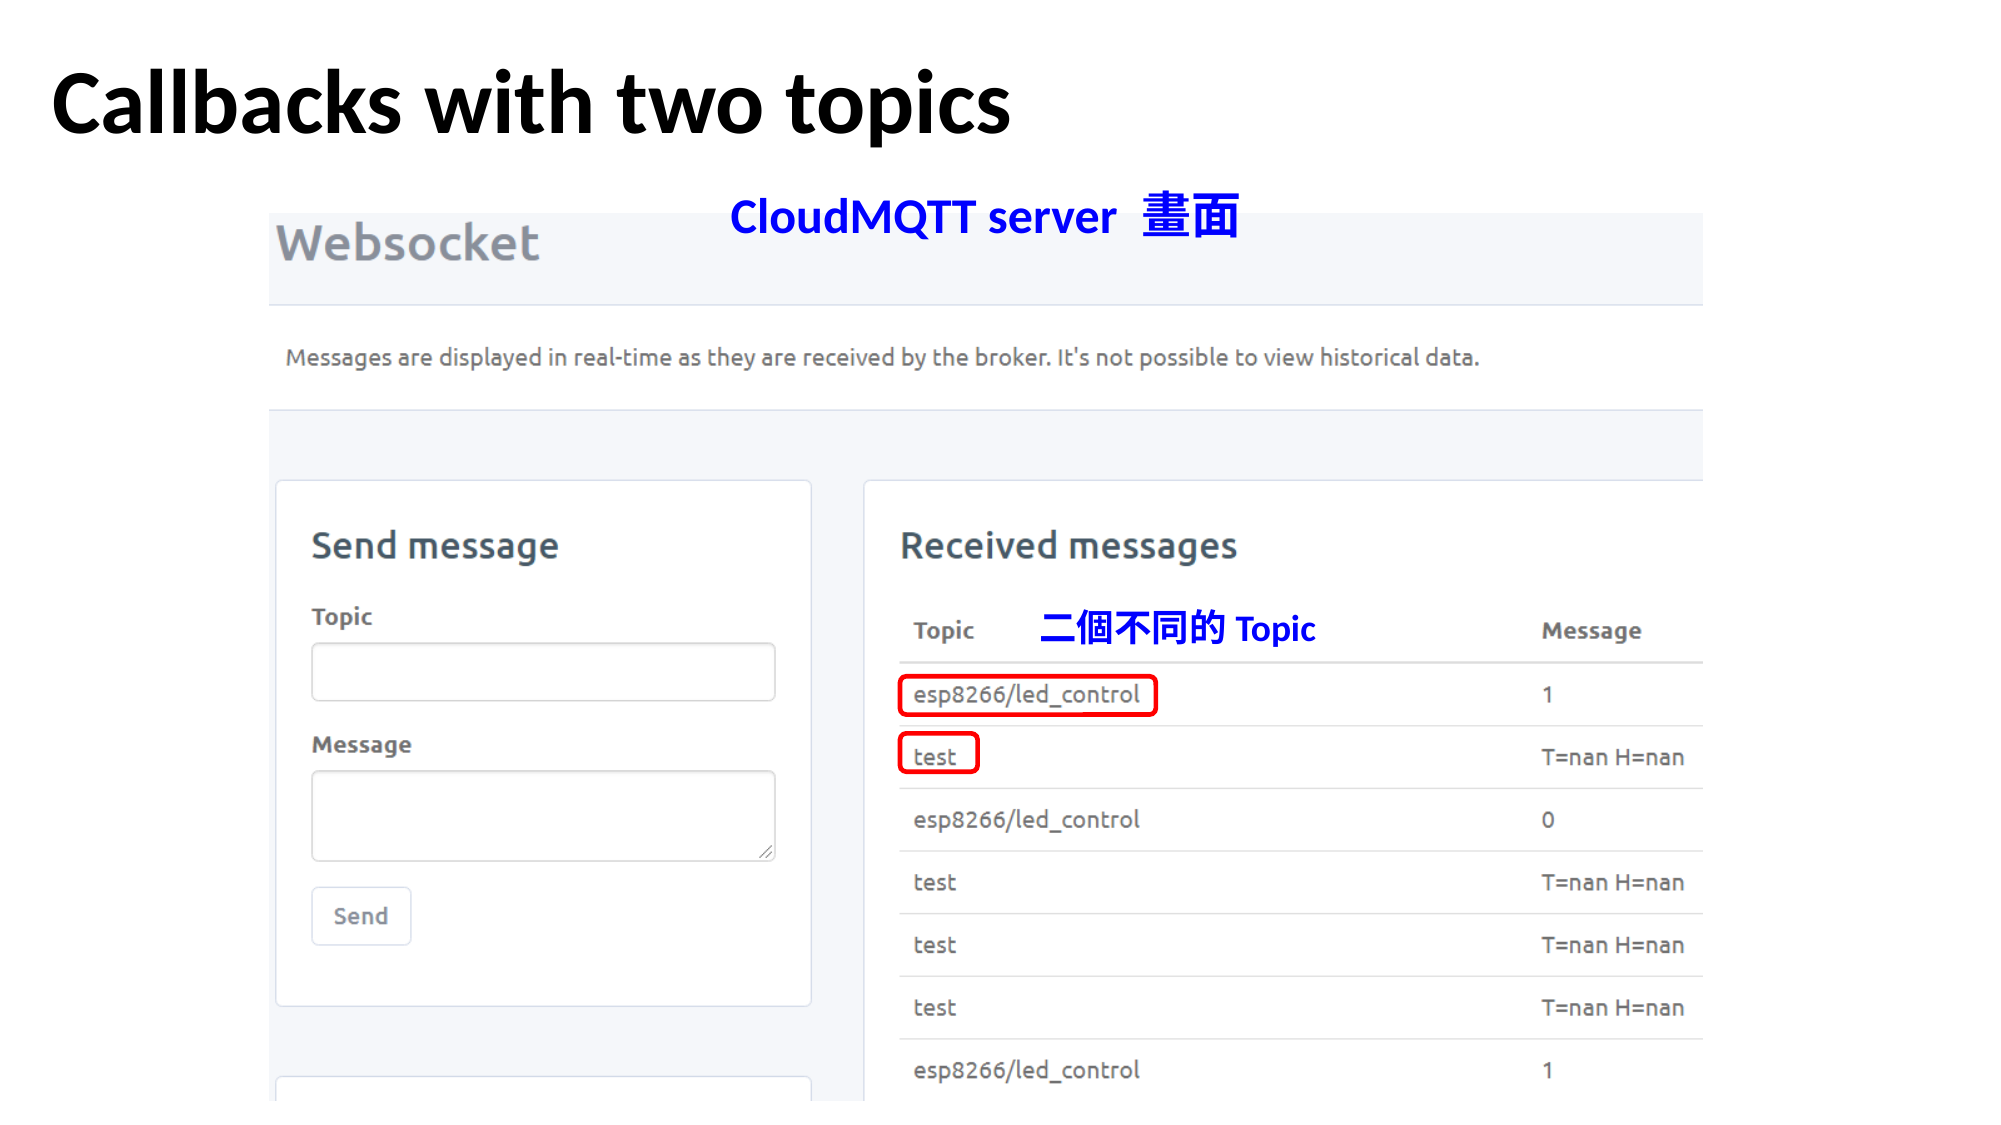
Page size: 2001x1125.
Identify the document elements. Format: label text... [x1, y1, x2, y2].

text_box CloudMQTT server 畫面 [715, 175, 1256, 213]
picture [269, 213, 1703, 1101]
title Callbacks with two topics [37, 32, 1969, 176]
